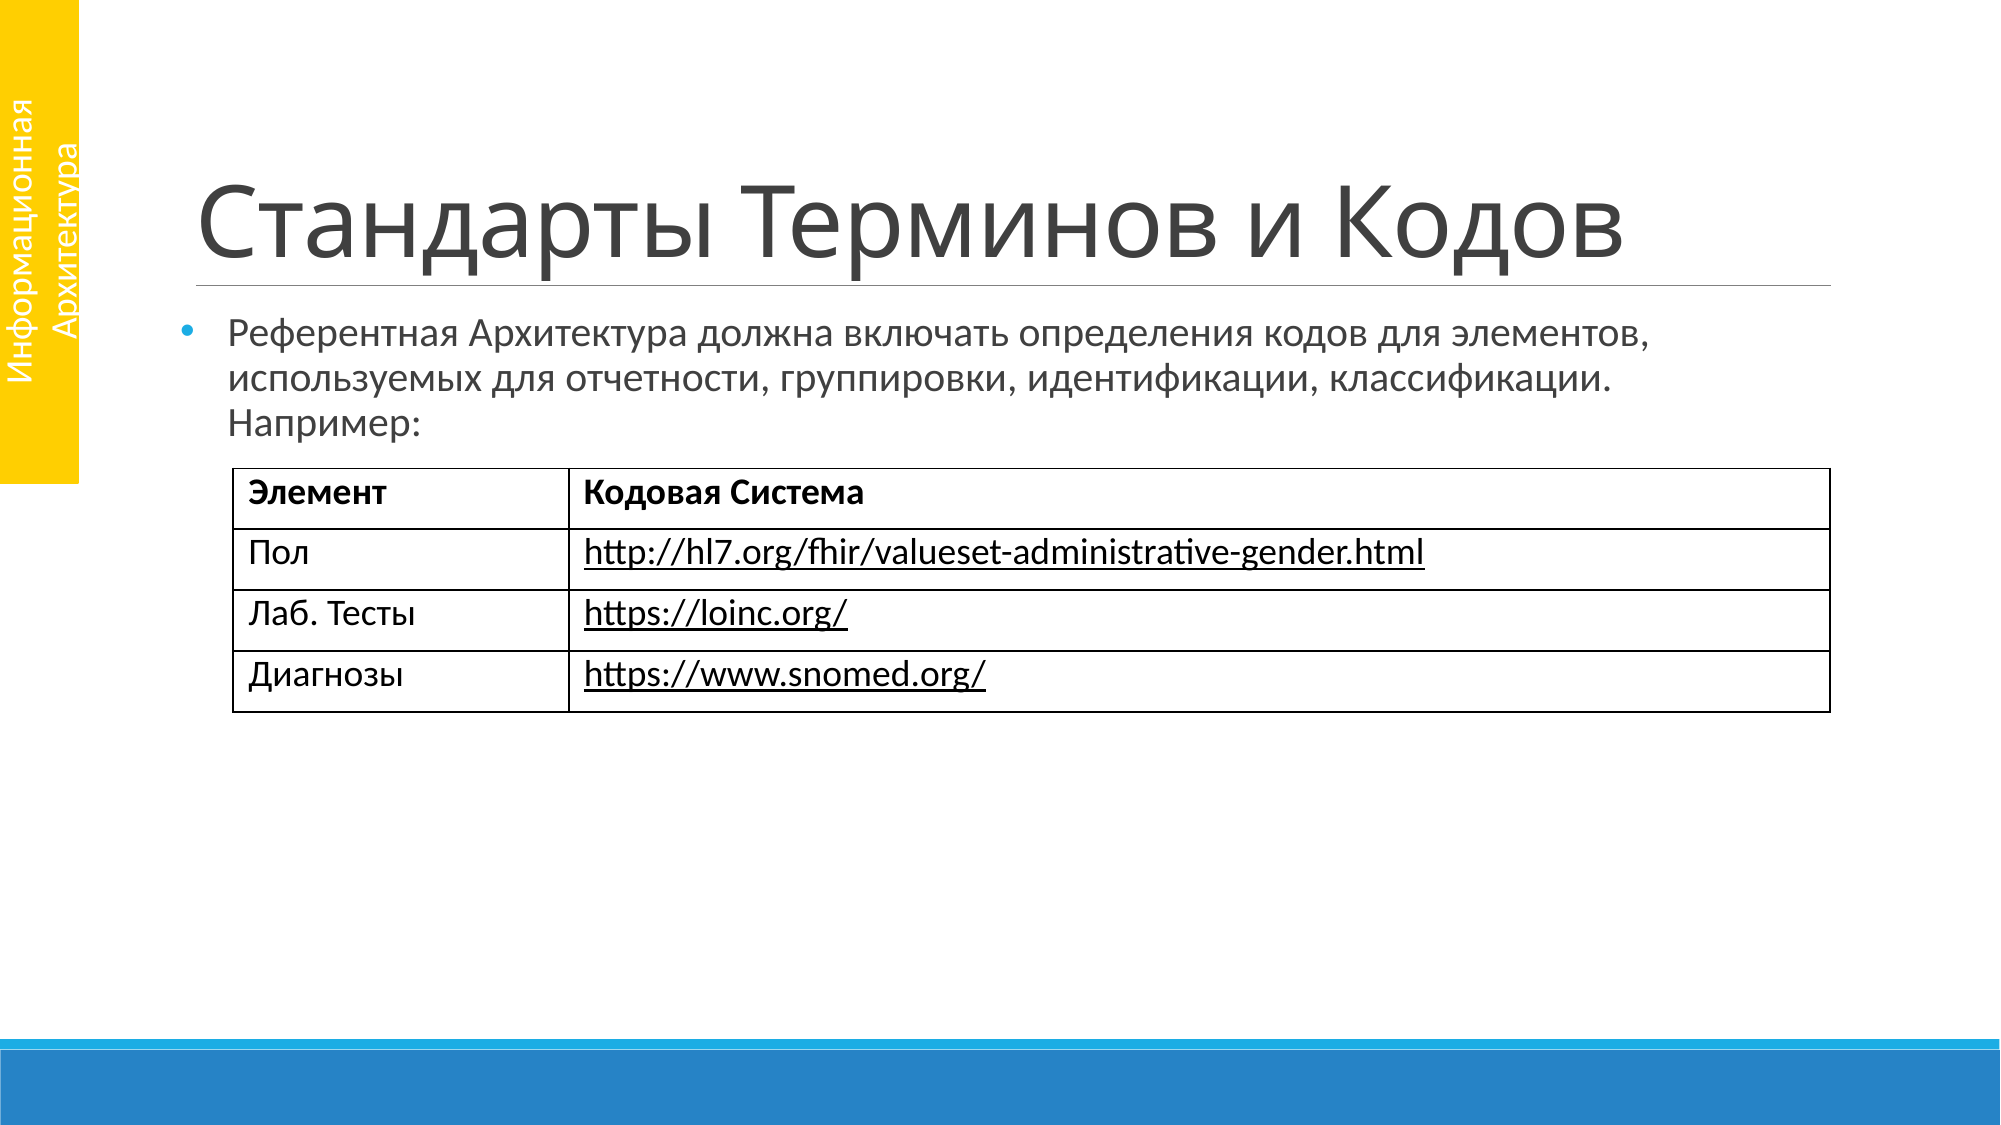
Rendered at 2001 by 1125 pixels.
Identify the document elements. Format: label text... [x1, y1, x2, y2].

table_cell http://hl7.org/fhir/valueset-administrative-gender.html [570, 530, 1829, 589]
table_header Кодовая Система [570, 469, 1829, 528]
text_box Информационная Архитектура [0, 0, 79, 484]
table_header Элемент [234, 469, 568, 528]
title Стандарты Терминов и Кодов [180, 47, 1830, 285]
table_cell https://www.snomed.org/ [570, 652, 1829, 711]
list Референтная Архитектура должна включать определения кодов для элементов, используемых для отчетности, группировки, идентификации, классификации. Например: [180, 302, 1830, 963]
table_cell Лаб. Тесты [234, 591, 568, 650]
table_cell https://loinc.org/ [570, 591, 1829, 650]
table_cell Пол [234, 530, 568, 589]
table_cell Диагнозы [234, 652, 568, 711]
